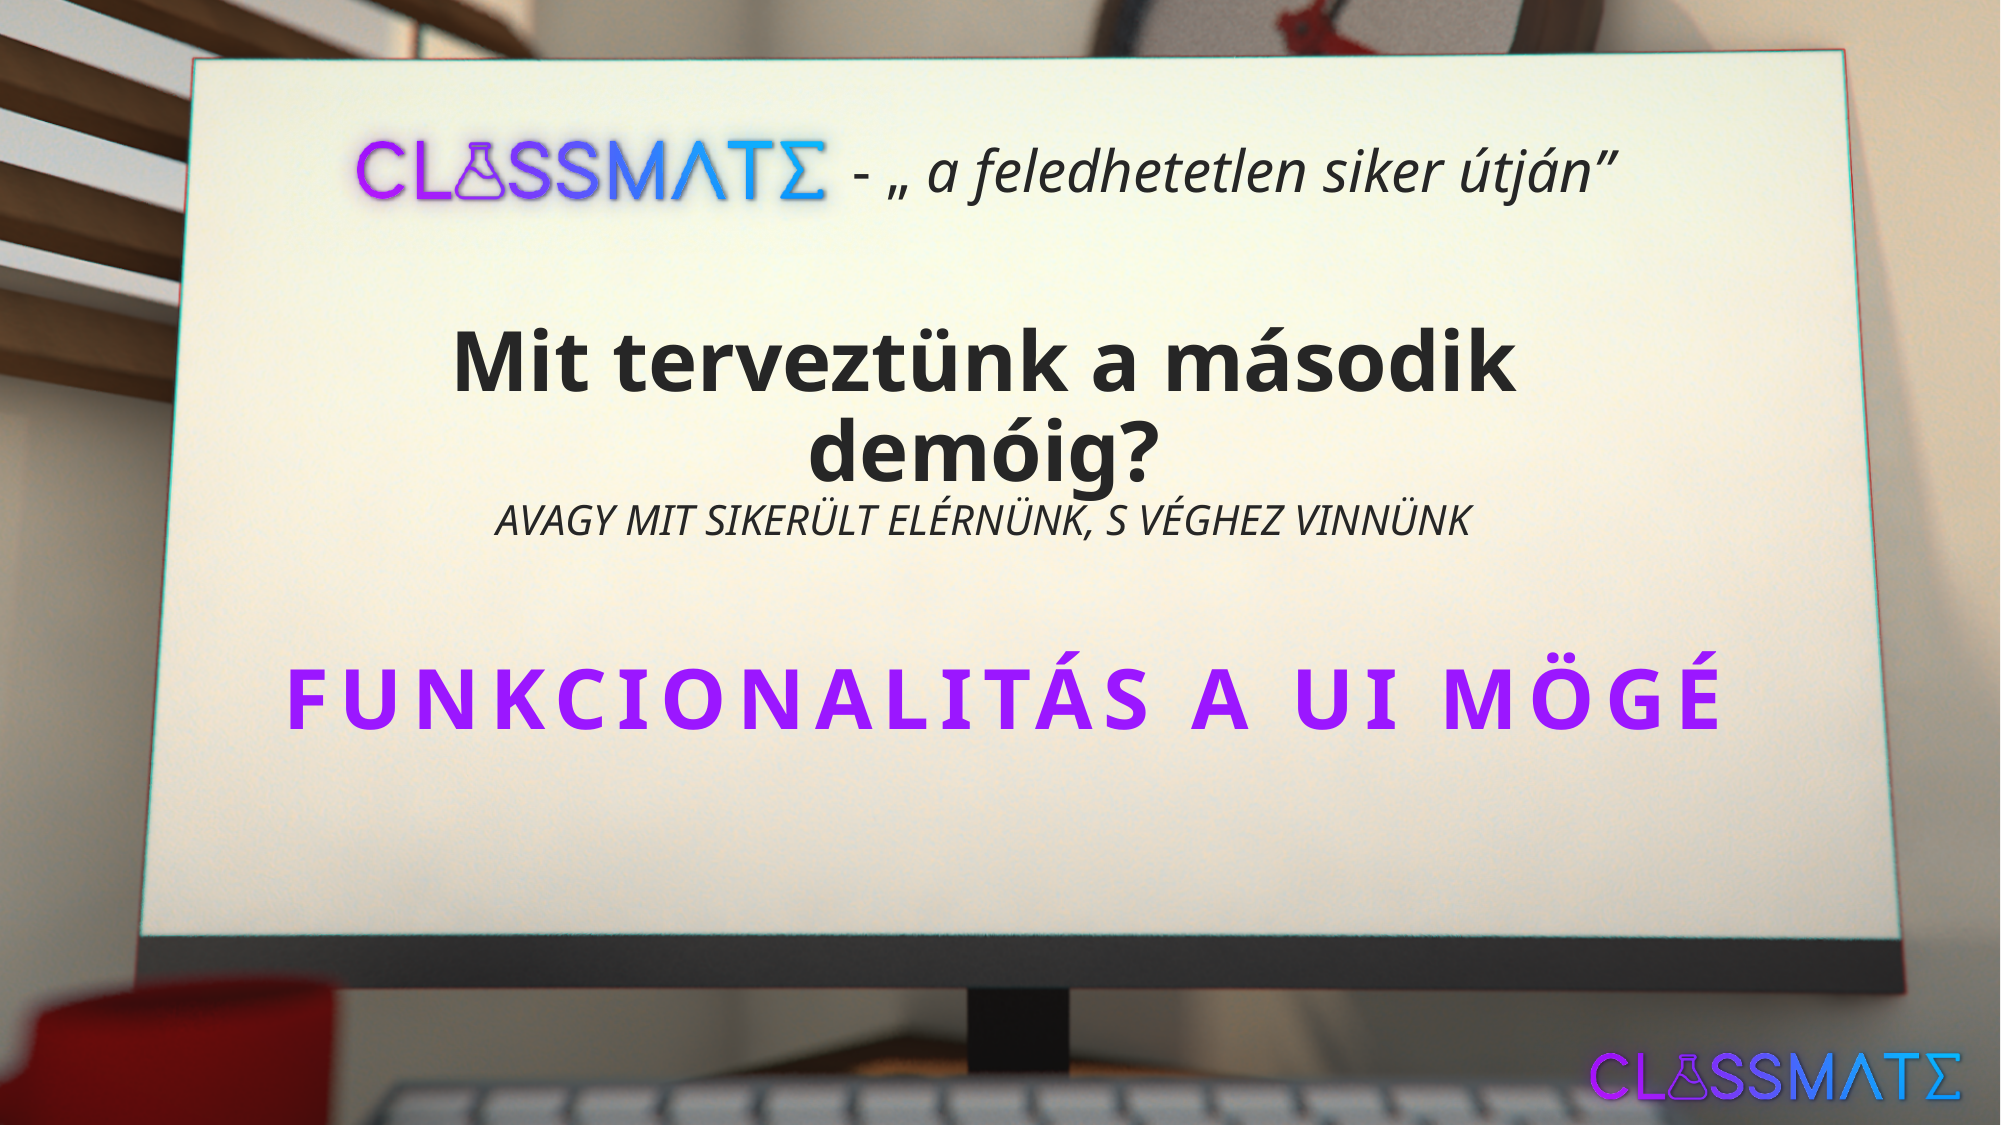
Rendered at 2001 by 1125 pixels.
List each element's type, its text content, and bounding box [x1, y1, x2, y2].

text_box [283, 84, 1787, 255]
title Mit terveztünk a második demóig? avagy mit sikerült elérnünk, s véghez vinnünk [283, 291, 1684, 562]
text_box Funkcionalitás a UI mögé [220, 562, 1787, 844]
picture [0, 0, 2001, 1125]
